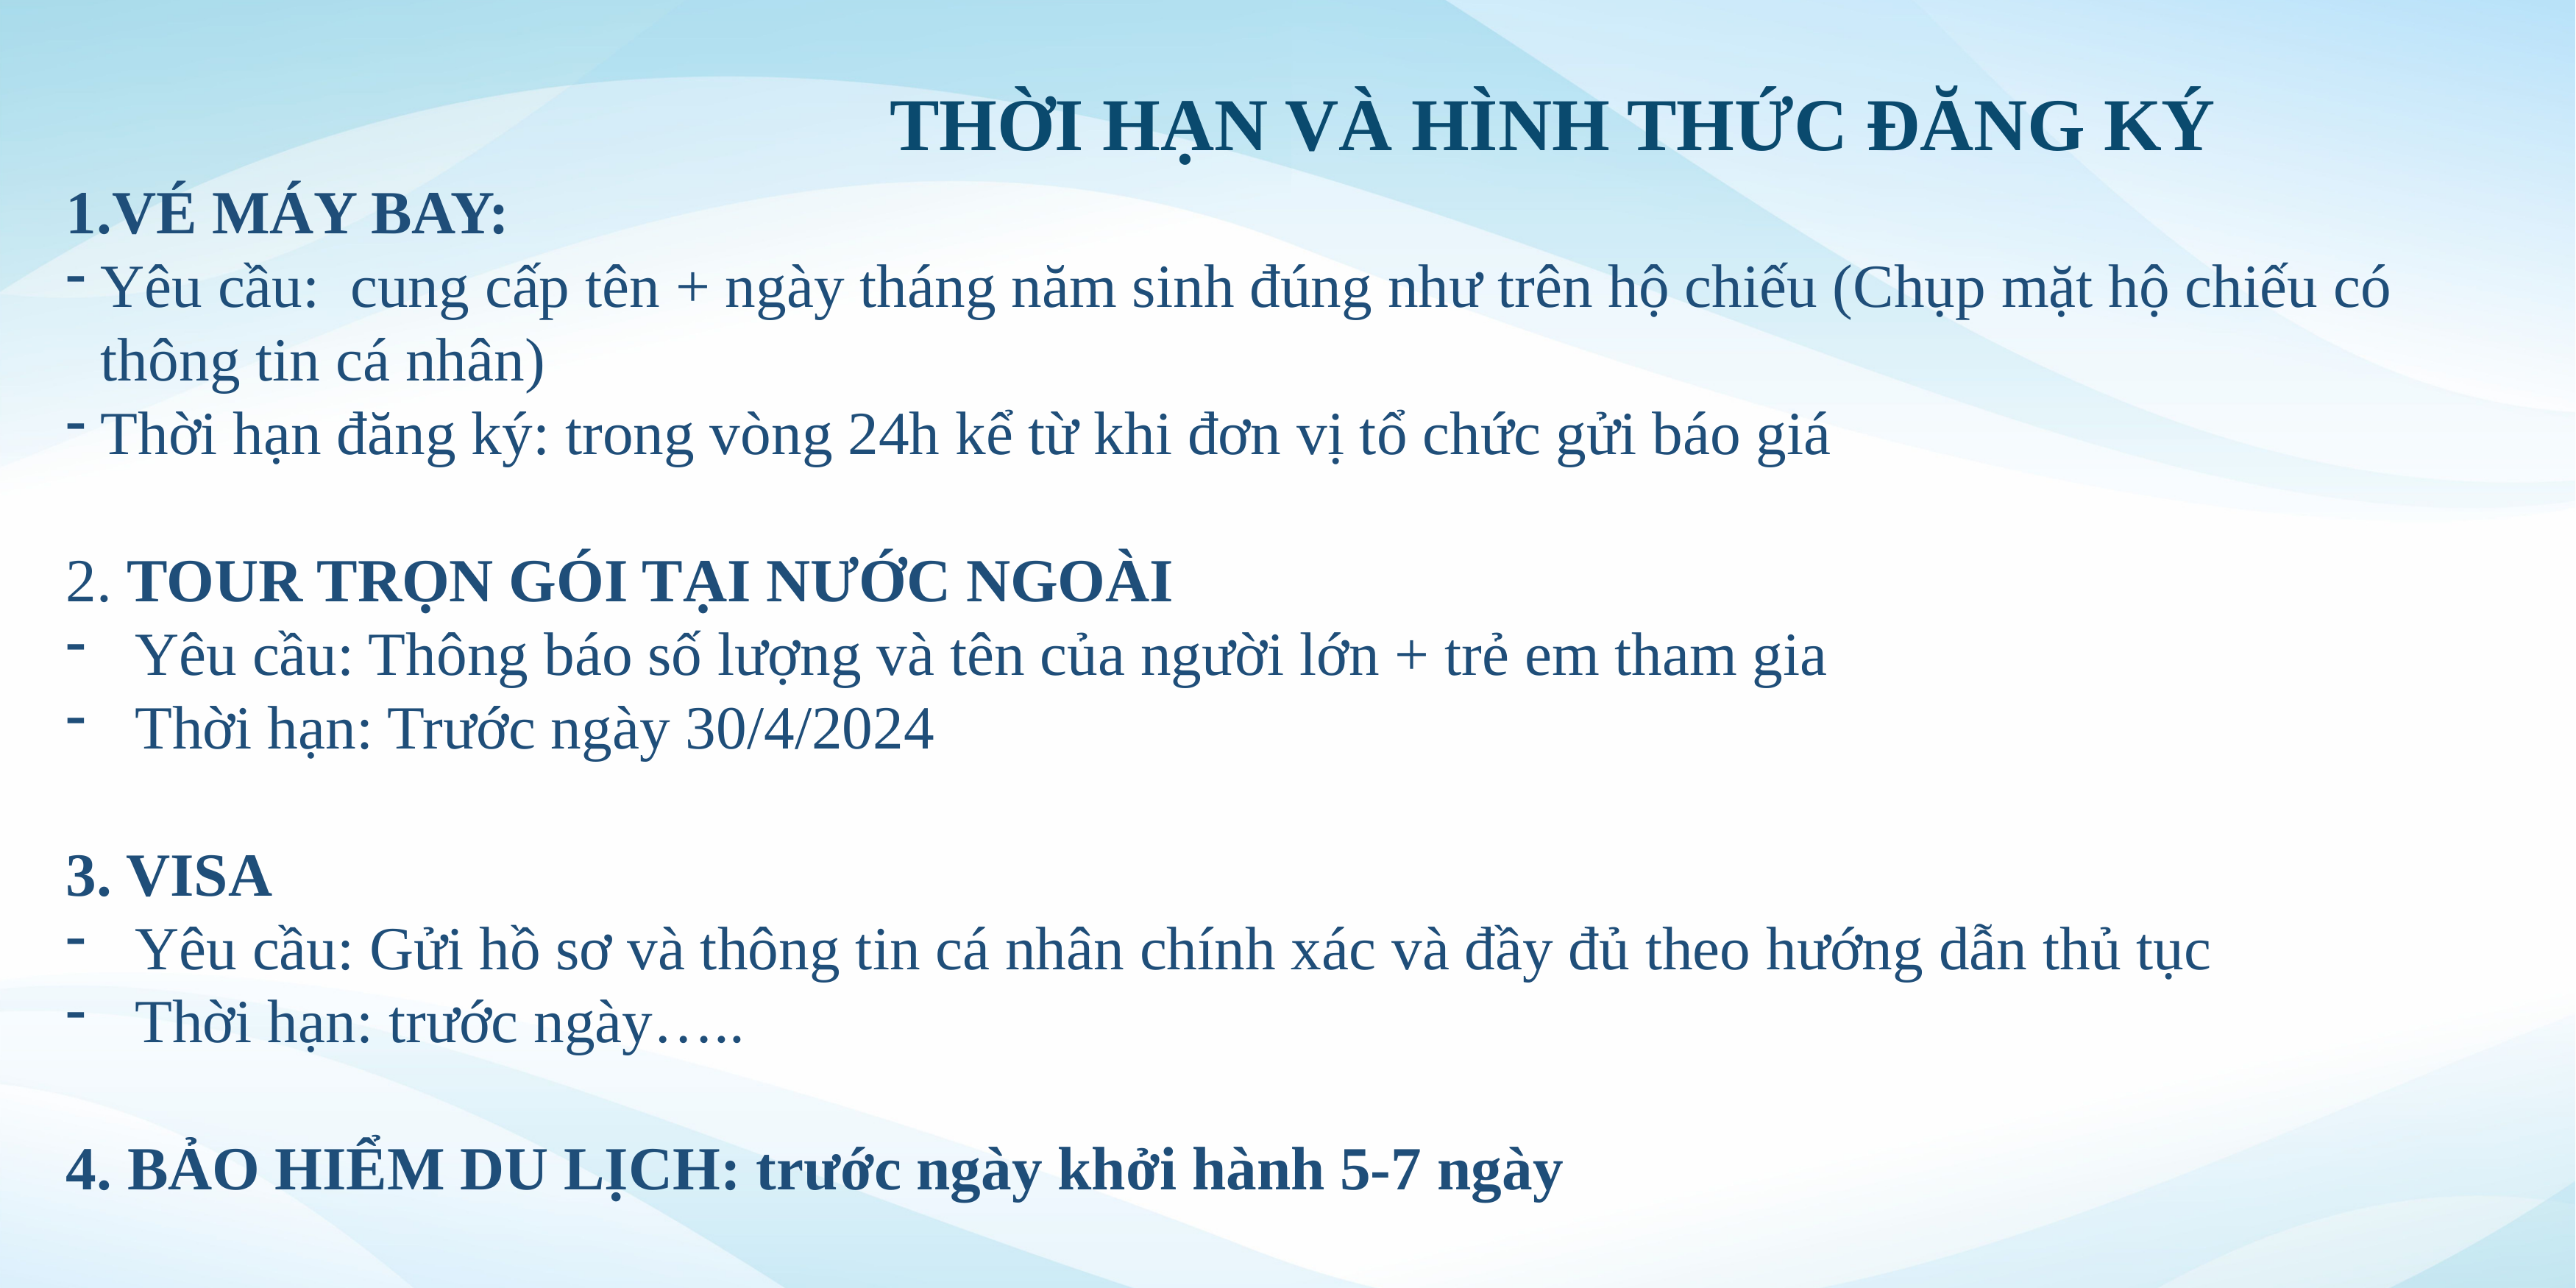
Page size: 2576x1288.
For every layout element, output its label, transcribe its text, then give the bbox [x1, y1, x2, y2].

text_box THỜI HẠN VÀ HÌNH THỨC ĐĂNG KÝ [852, 60, 2254, 155]
text_box VÉ MÁY BAY: Yêu cầu: cung cấp tên + ngày tháng năm sinh đúng như trên hộ chiếu (Chụp mặt hộ chiếu có thông tin cá nhân) Thời hạn đăng ký: trong vòng 24h kể từ khi đơn vị tổ chức gửi báo giá 2. TOUR TRỌN GÓI TẠI NƯỚC NGOÀI Yêu cầu: Thông báo số lượng và tên của người lớn + trẻ em tham gia Thời hạn: Trước ngày 30/4/2024 3. VISA Yêu cầu: Gửi hồ sơ và thông tin cá nhân chính xác và đầy đủ theo hướng dẫn thủ tục Thời hạn: trước ngày….. 4. BẢO HIỂM DU LỊCH: trước ngày khởi hành 5-7 ngày [54, 166, 2538, 1208]
text_box [128, 155, 2364, 166]
text_box [0, 0, 2575, 1288]
